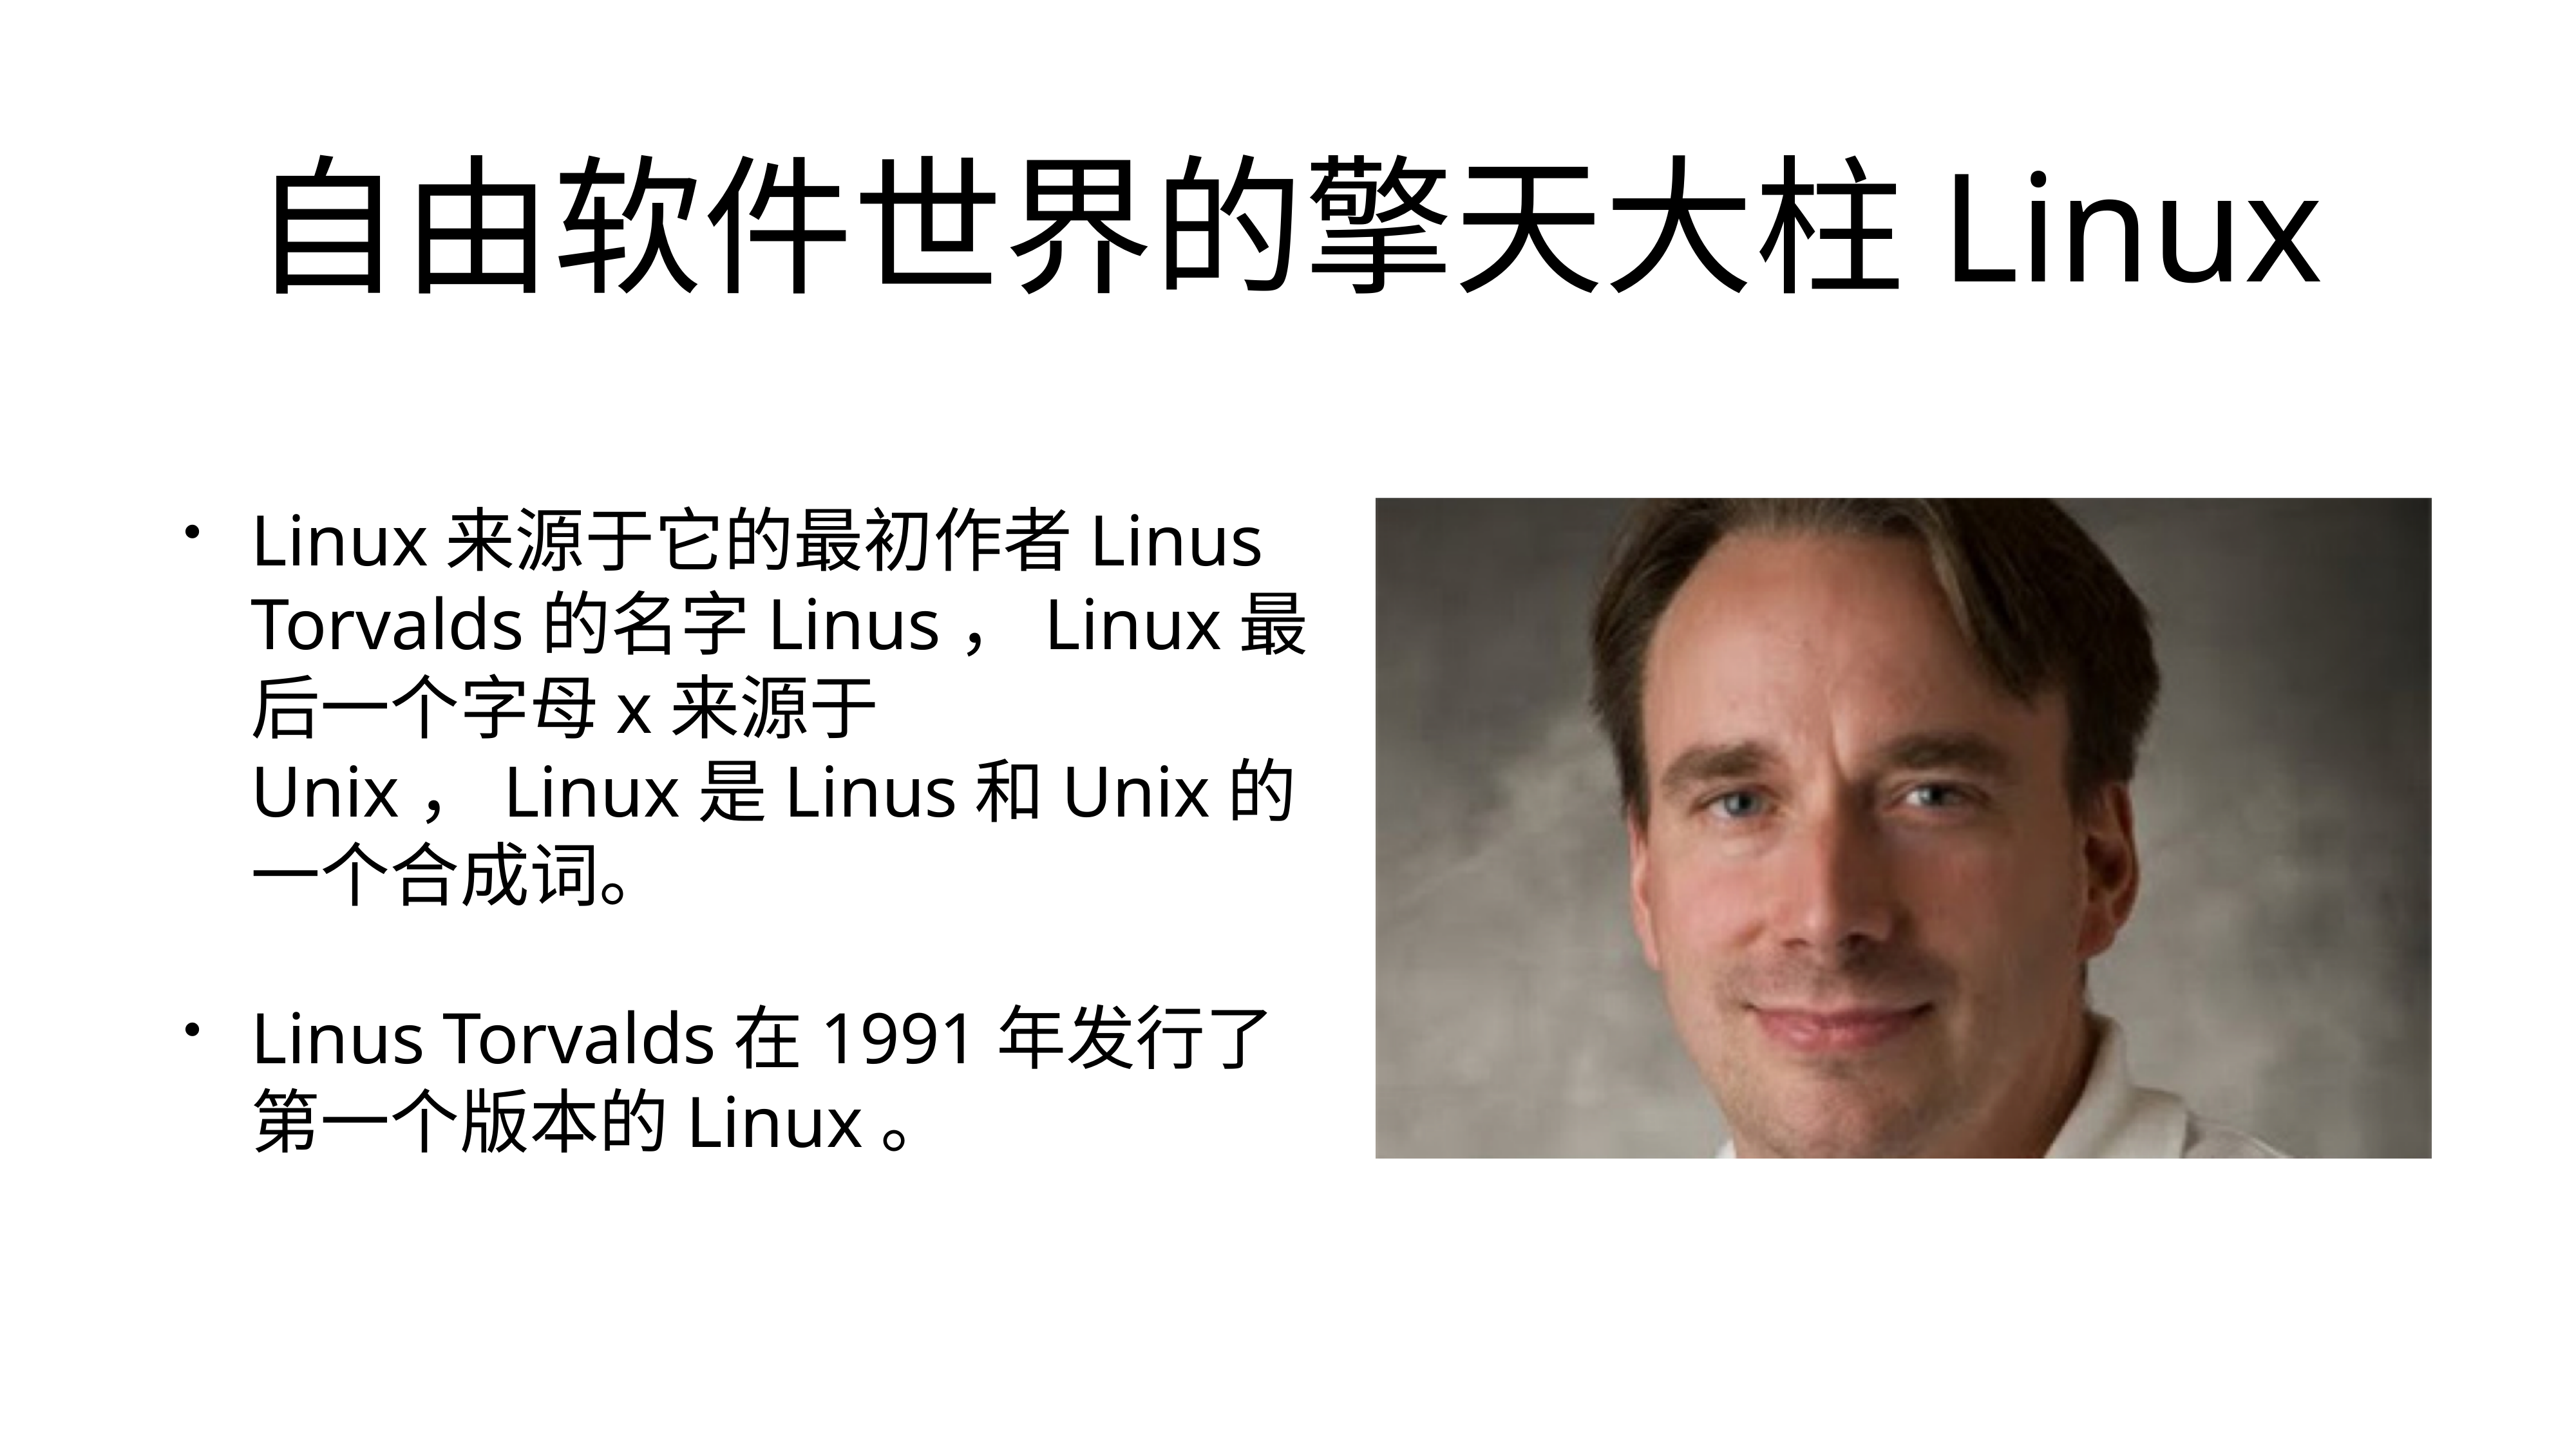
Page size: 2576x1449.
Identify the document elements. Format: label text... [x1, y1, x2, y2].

picture [1375, 498, 2432, 1159]
title 自由软件世界的擎天大柱Linux [178, 100, 2398, 343]
list Linux来源于它的最初作者Linus Torvalds的名字Linus，Linux最后一个字母x来源于Unix，Linux是Linus和Unix的一个合成词。 Linus Torvalds在1991年发行了第一个版本的Linux。 [178, 341, 1325, 1316]
